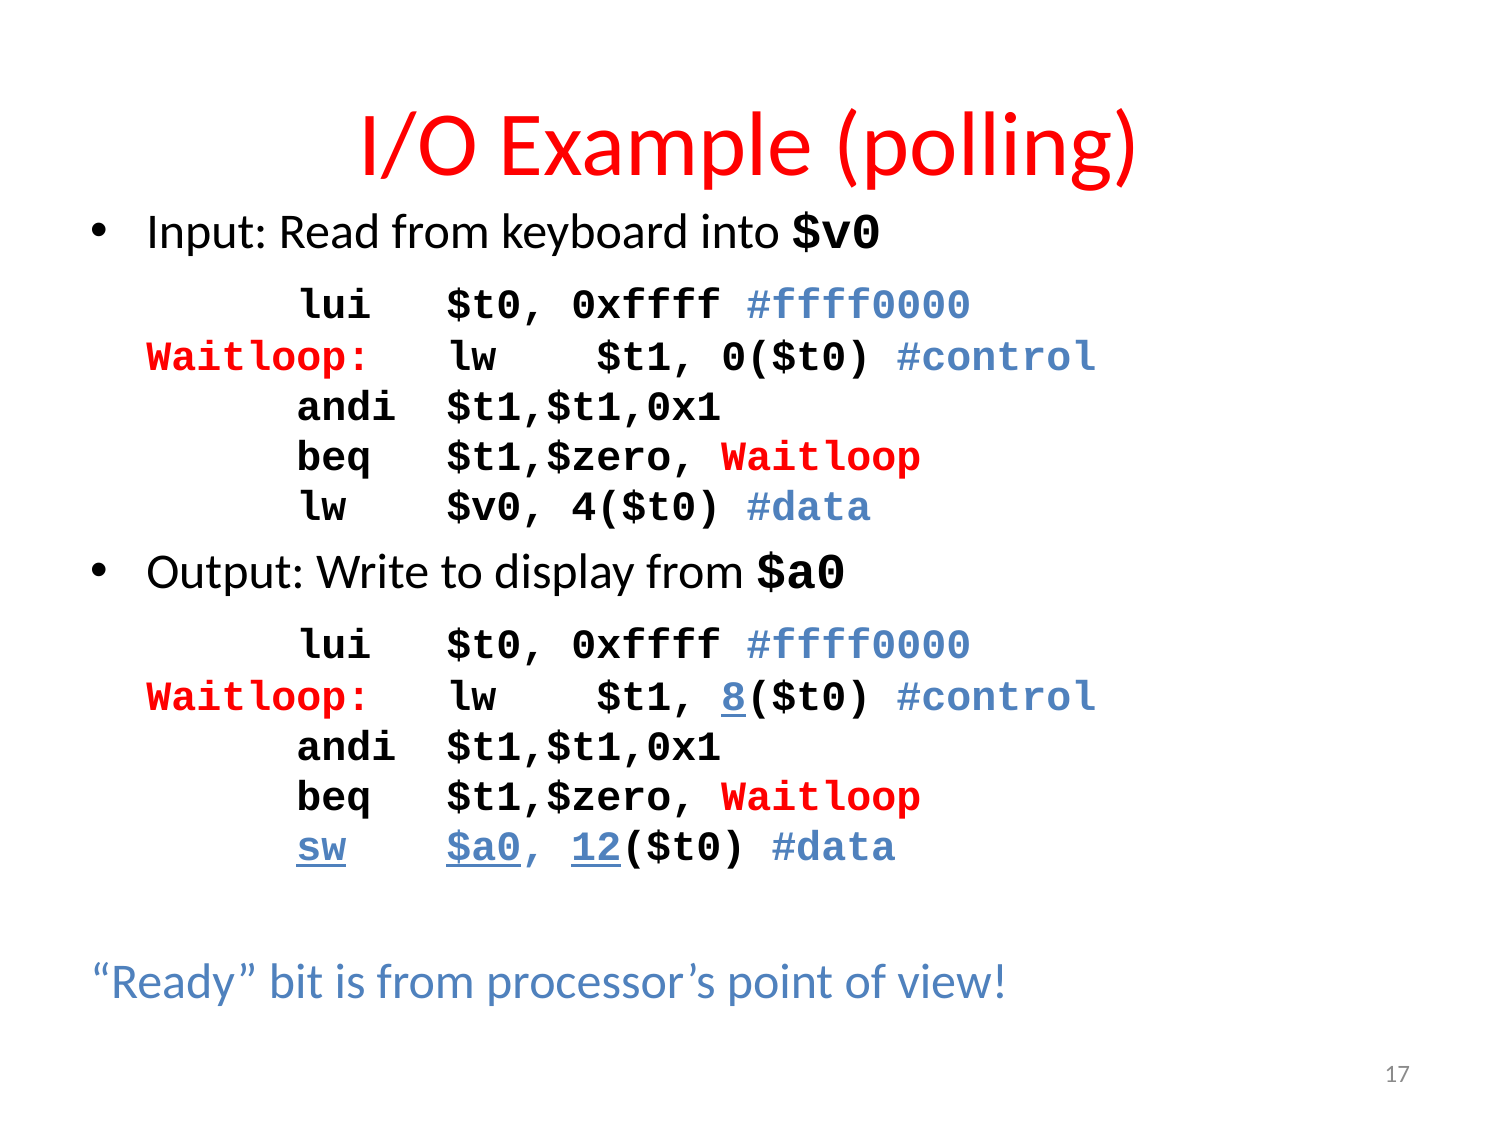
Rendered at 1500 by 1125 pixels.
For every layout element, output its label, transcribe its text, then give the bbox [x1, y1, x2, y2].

slide_number 17 [1074, 1042, 1425, 1103]
list Input: Read from keyboard into $v0 lui $t0, 0xffff #ffff0000 Waitloop: lw $t1, 0($t0) #control andi $t1,$t1,0x1 beq $t1,$zero, Waitloop lw $v0, 4($t0) #data Output: Write to display from $a0 lui $t0, 0xffff #ffff0000 Waitloop: lw $t1, 8($t0) #control andi $t1,$t1,0x1 beq $t1,$zero, Waitloop sw $a0, 12($t0) #data “Ready” bit is from processor’s point of view! [75, 191, 1438, 1104]
title I/O Example (polling) [75, 45, 1425, 233]
